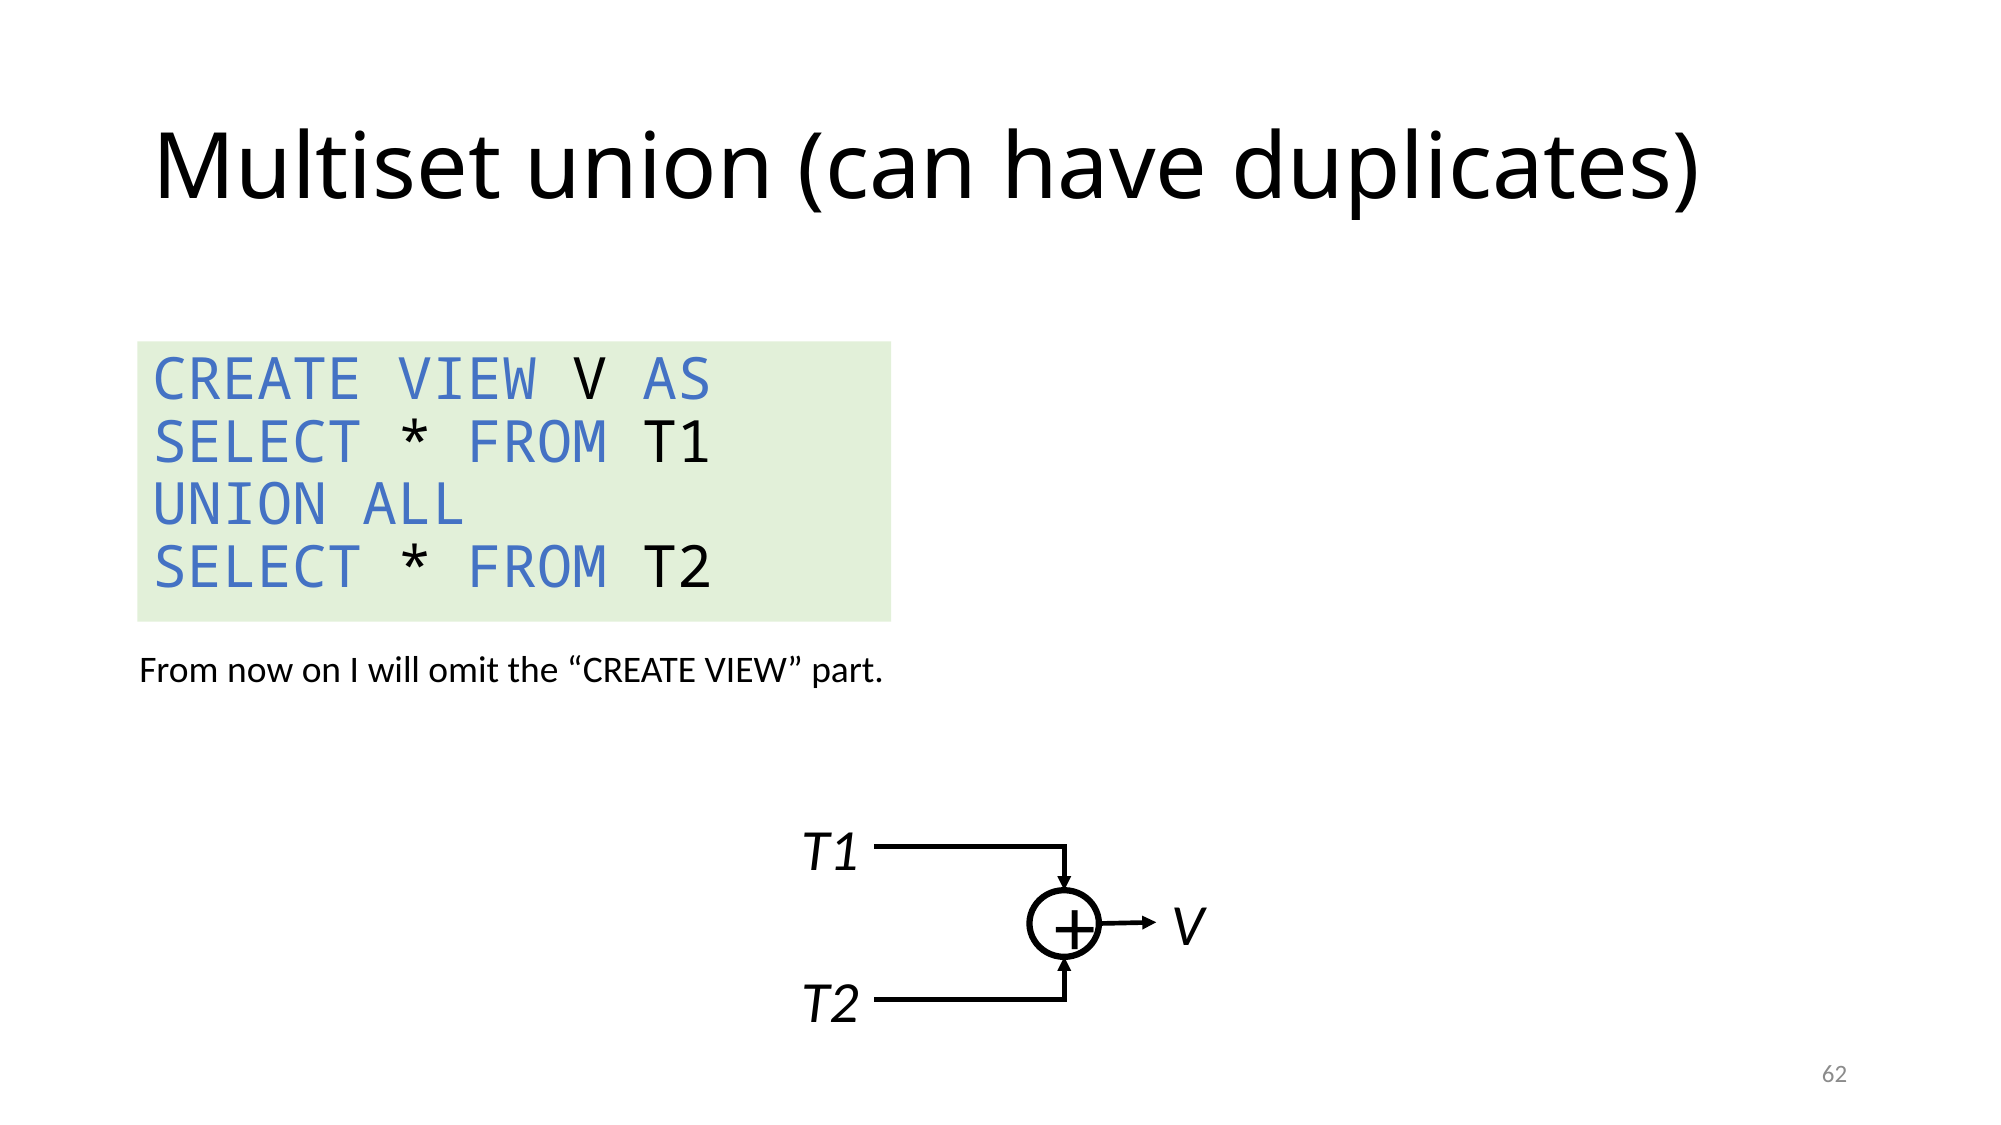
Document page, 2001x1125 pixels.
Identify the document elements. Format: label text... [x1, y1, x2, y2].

slide_number 62 [1798, 1042, 1863, 1103]
text_box T1 [786, 804, 875, 890]
text_box From now on I will omit the “CREATE VIEW” part. [124, 637, 910, 698]
text_box T2 [786, 956, 875, 1042]
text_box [874, 847, 1065, 891]
text_box V [1156, 879, 1219, 965]
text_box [874, 956, 1065, 1000]
text_box + [1028, 889, 1100, 958]
title Multiset union (can have duplicates) [137, 59, 1863, 278]
list CREATE VIEW V AS SELECT * FROM T1 UNION ALL SELECT * FROM T2 [137, 341, 892, 622]
